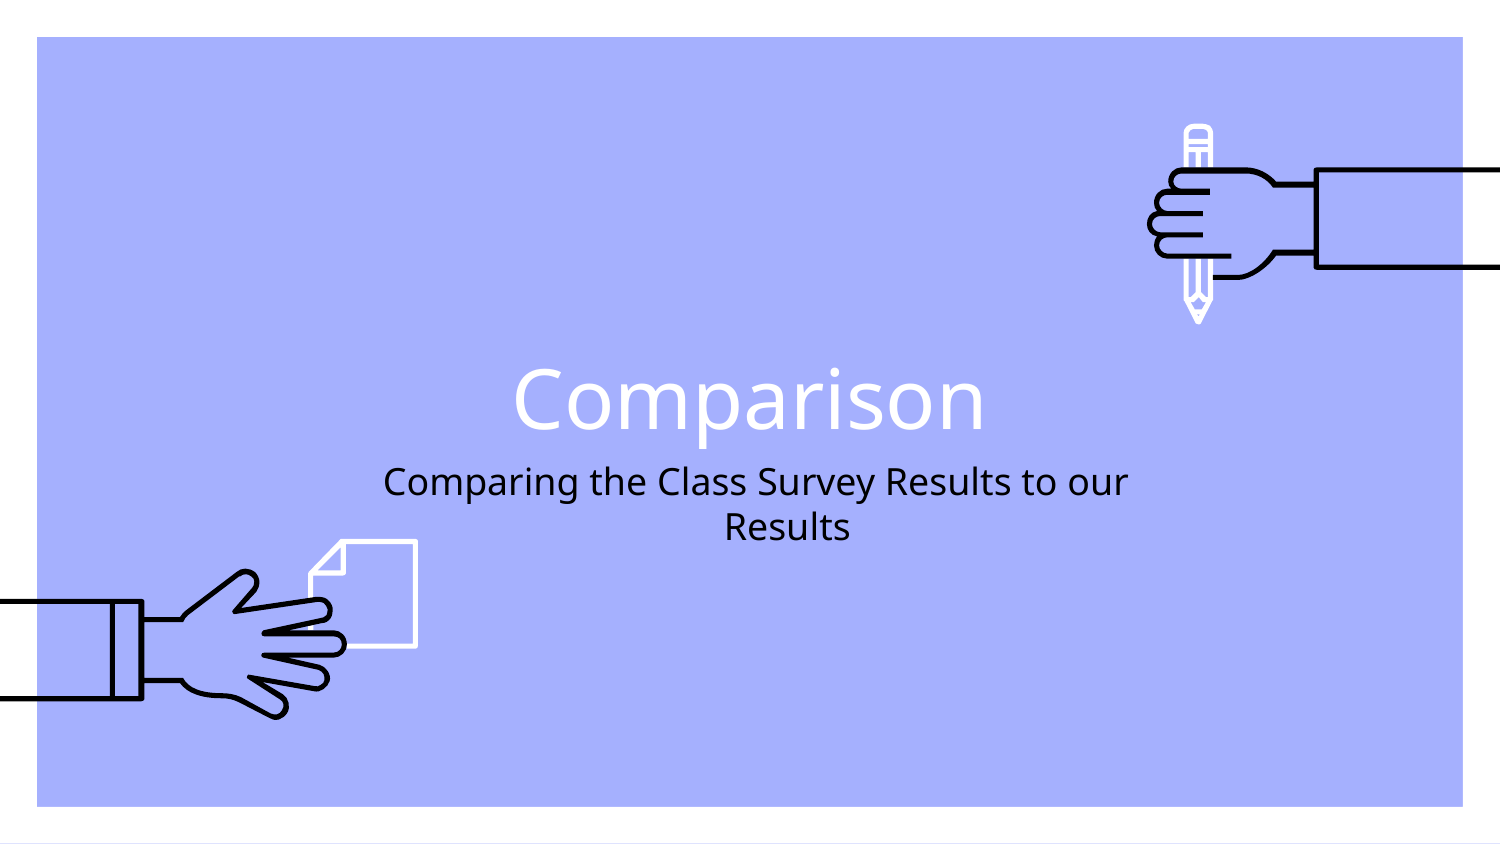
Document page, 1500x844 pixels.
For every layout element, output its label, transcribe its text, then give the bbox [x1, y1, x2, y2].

subtitle Comparing the Class Survey Results to our Results [298, 442, 1202, 572]
title Comparison [430, 270, 1070, 442]
